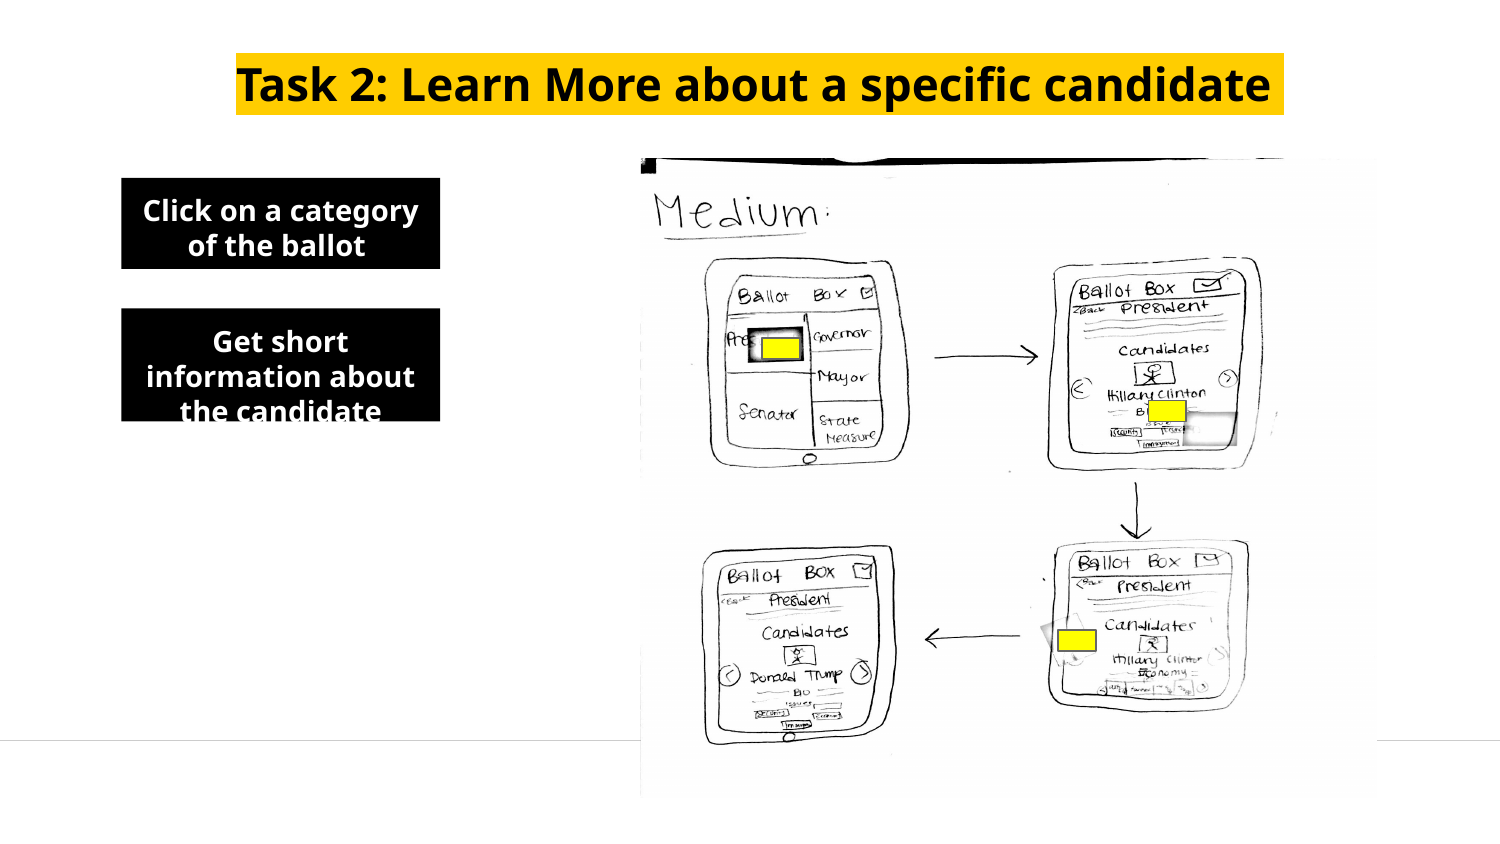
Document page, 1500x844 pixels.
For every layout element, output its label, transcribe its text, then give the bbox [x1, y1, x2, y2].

text_box Get short information about the candidate [121, 308, 441, 422]
text_box Click on a category of the ballot [121, 177, 441, 269]
text_box Task 2: Learn More about a specific candidate [186, 28, 1334, 139]
picture [640, 158, 1378, 798]
